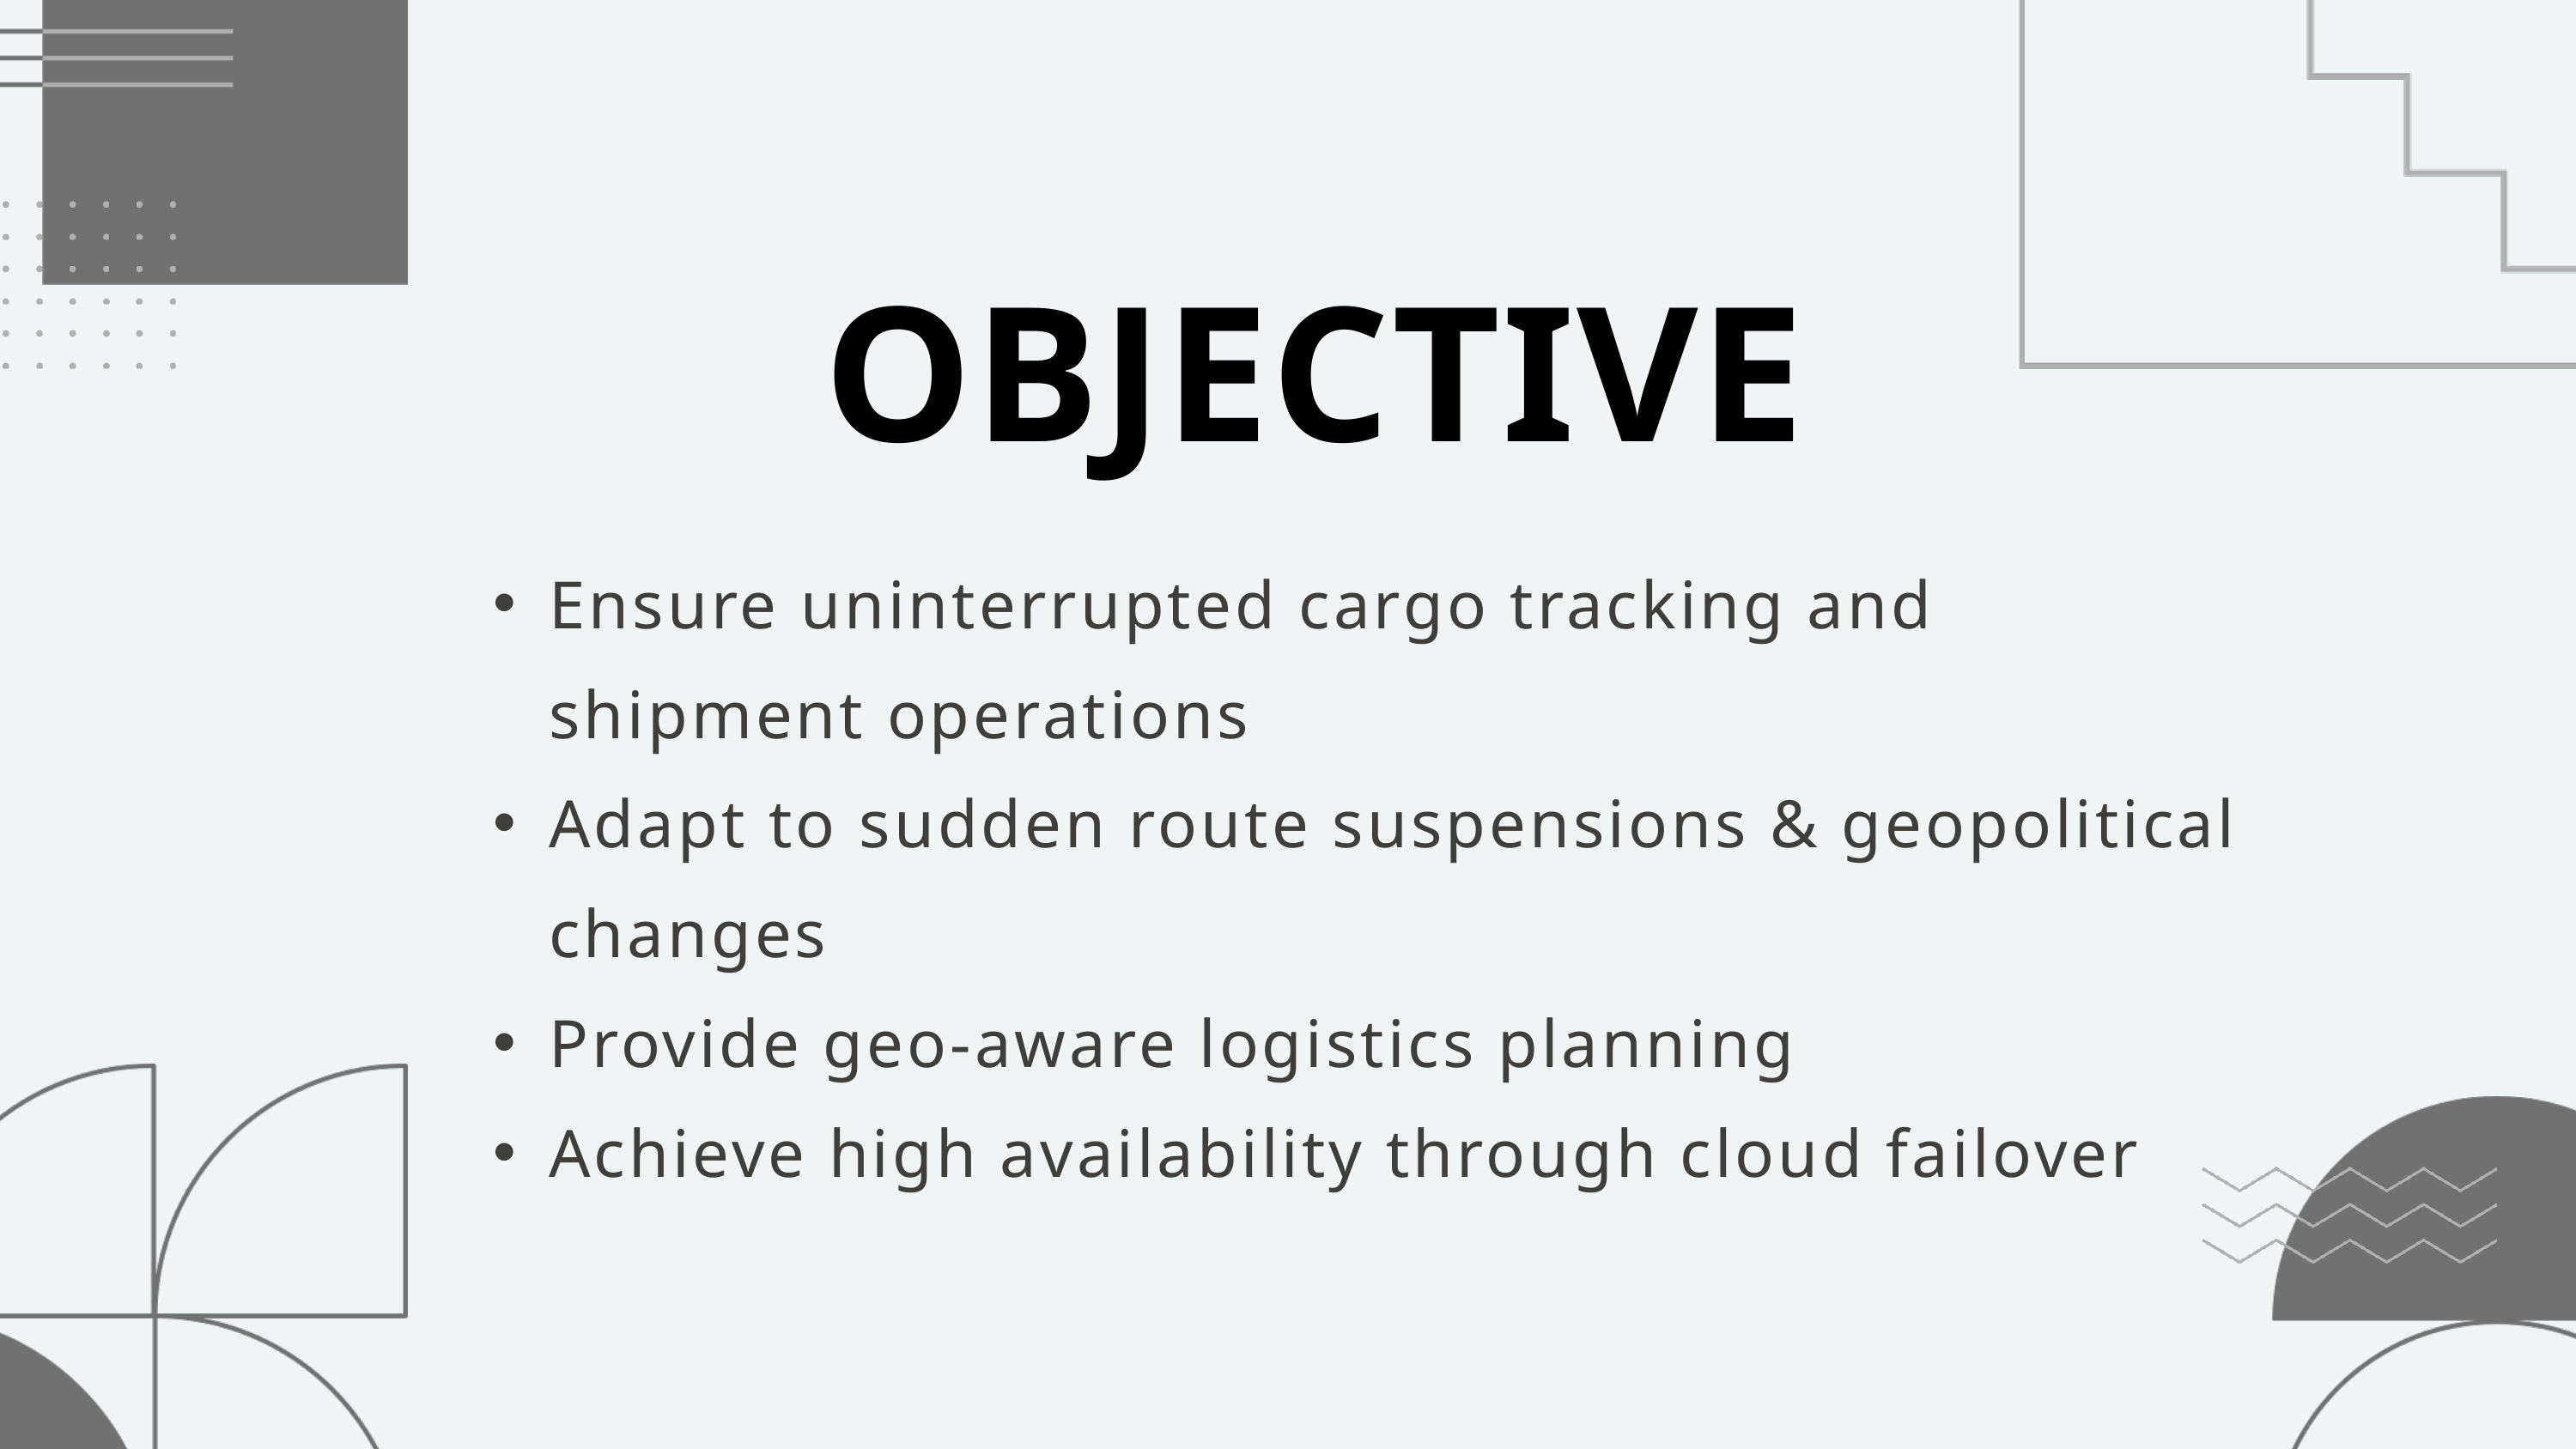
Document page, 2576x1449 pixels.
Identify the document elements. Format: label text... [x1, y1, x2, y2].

text_box [2019, 0, 2576, 369]
text_box Ensure uninterrupted cargo tracking and shipment operations Adapt to sudden route suspensions & geopolitical changes Provide geo-aware logistics planning Achieve high availability through cloud failover [437, 531, 2271, 1191]
text_box [0, 201, 176, 369]
text_box OBJECTIVE [491, 254, 2138, 479]
text_box [2202, 1167, 2498, 1264]
text_box [2270, 1096, 2576, 1449]
text_box [0, 0, 409, 285]
text_box [0, 1064, 408, 1449]
